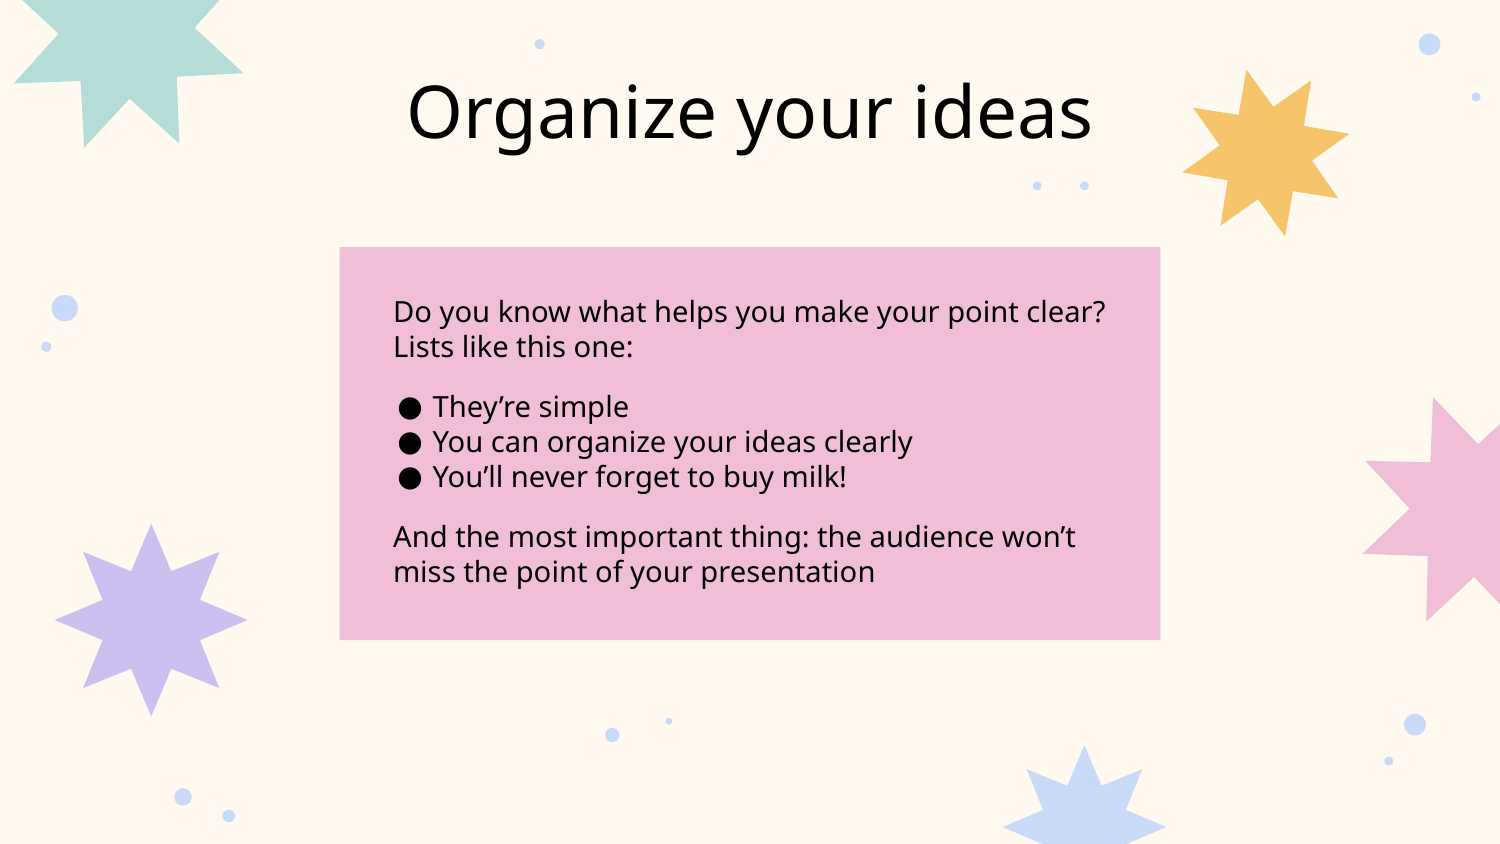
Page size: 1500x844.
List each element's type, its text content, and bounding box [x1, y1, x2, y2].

title Organize your ideas [130, 50, 1370, 144]
list Do you know what helps you make your point clear? Lists like this one: They’re simple You can organize your ideas clearly You’ll never forget to buy milk! And the most important thing: the audience won’t miss the point of your presentation [378, 266, 1141, 615]
text_box [339, 247, 1161, 641]
